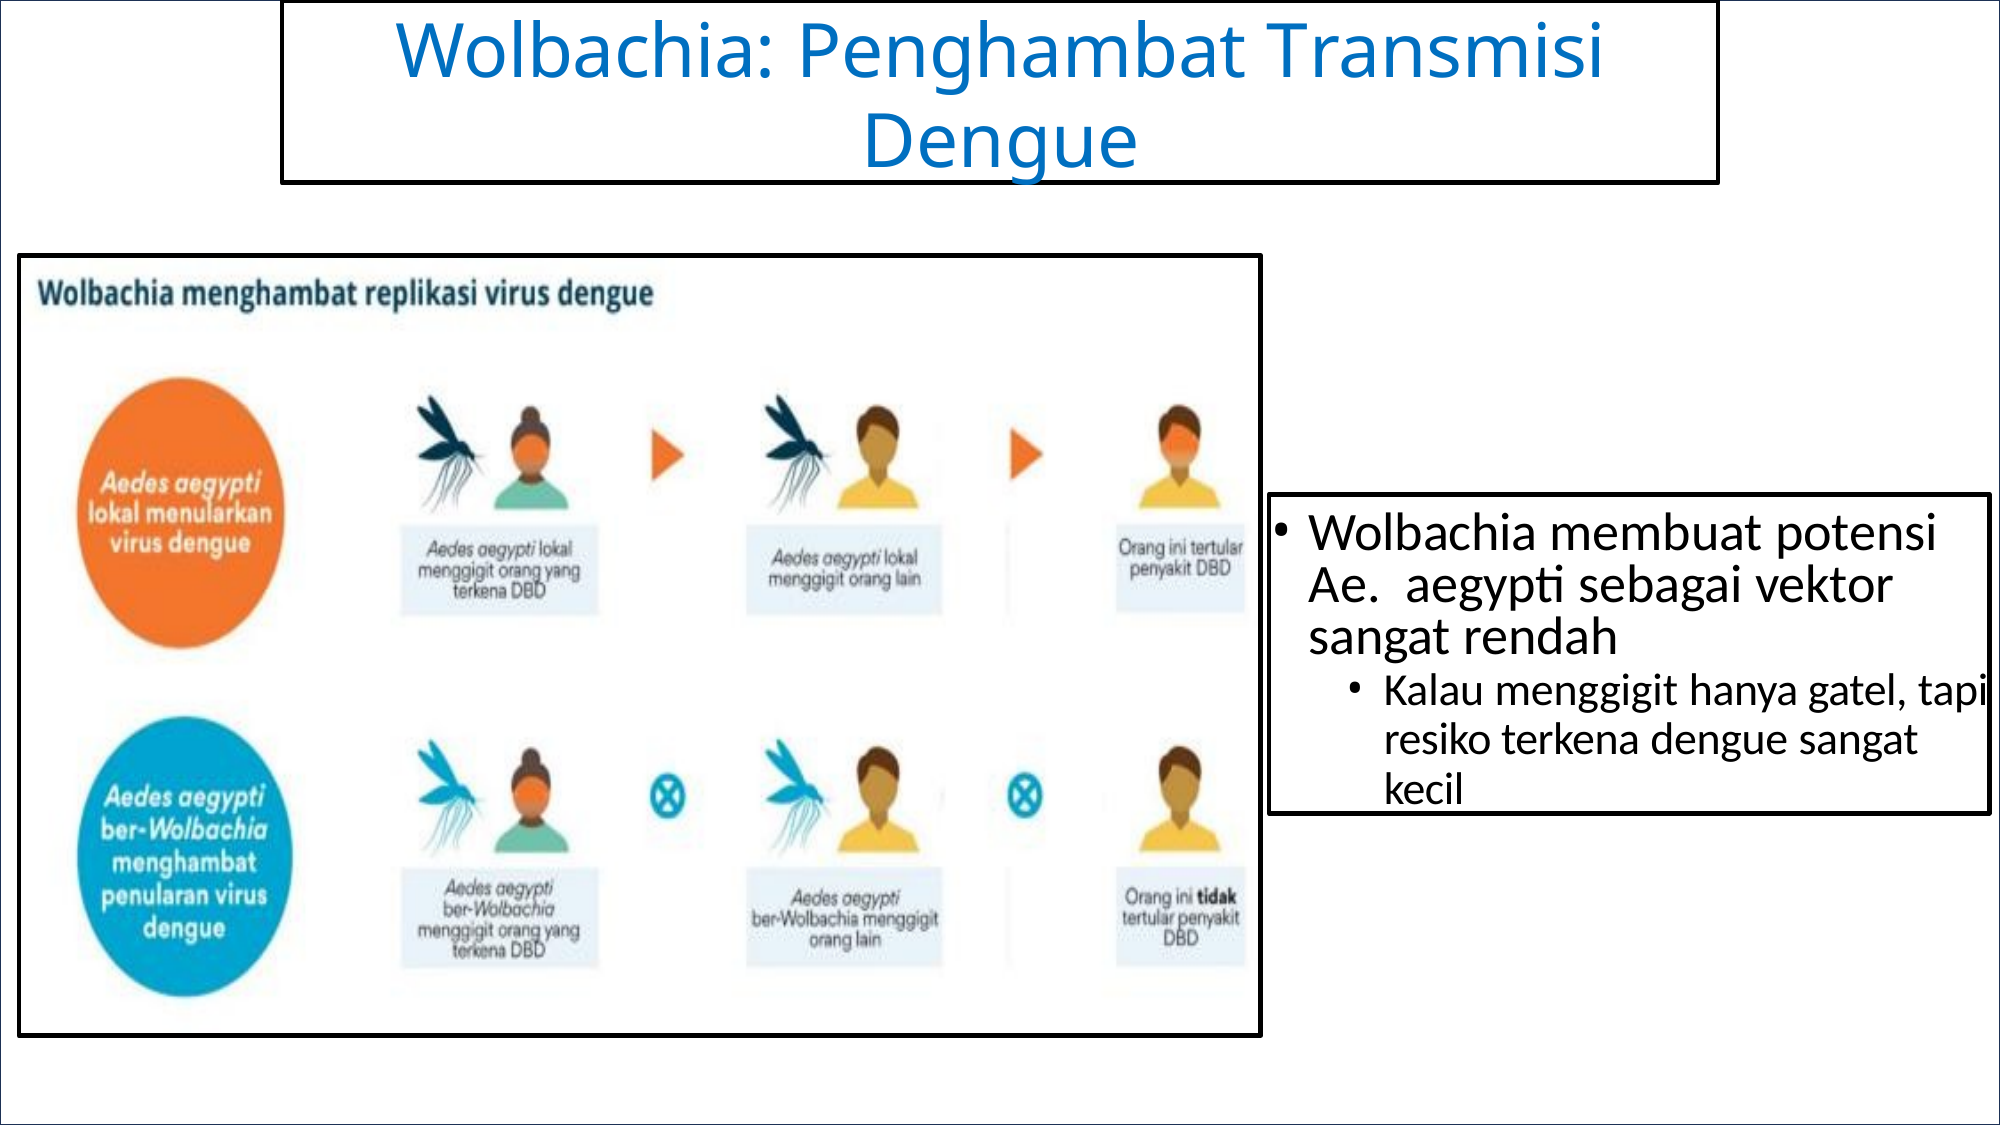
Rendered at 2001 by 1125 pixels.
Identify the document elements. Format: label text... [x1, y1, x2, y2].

picture [21, 257, 1259, 1034]
text_box Wolbachia: Penghambat Transmisi Dengue [281, 0, 1719, 183]
text_box [0, 0, 2000, 1125]
text_box Wolbachia membuat potensi Ae. aegypti sebagai vektor sangat rendah Kalau menggigit hanya gatel, tapi resiko terkena dengue sangat kecil [1269, 494, 1990, 814]
